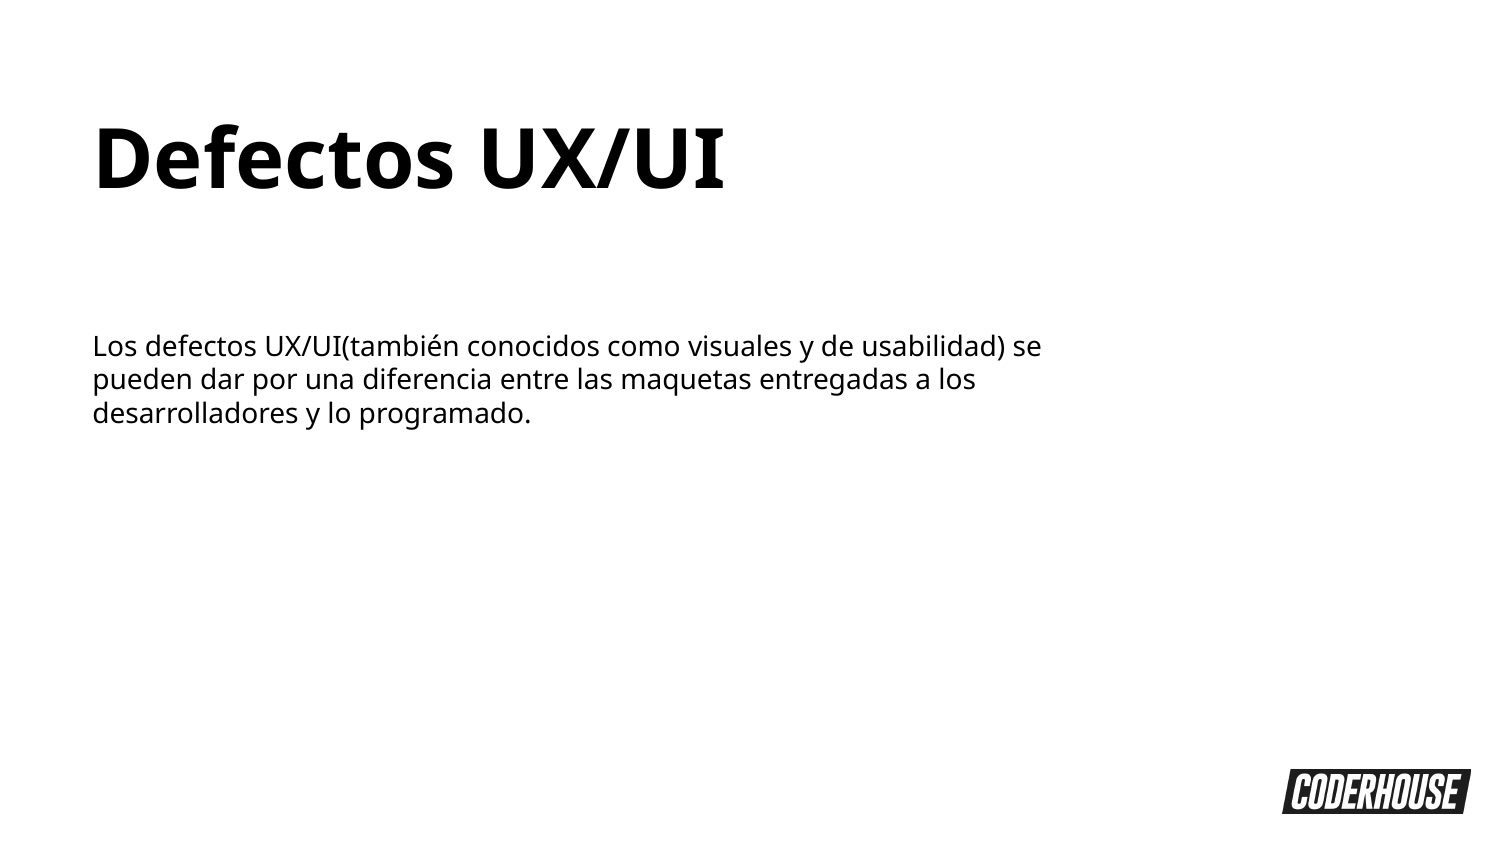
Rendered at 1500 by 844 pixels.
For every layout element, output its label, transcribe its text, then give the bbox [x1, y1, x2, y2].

picture [1281, 769, 1471, 814]
text_box Los defectos UX/UI(también conocidos como visuales y de usabilidad) se pueden dar por una diferencia entre las maquetas entregadas a los desarrolladores y lo programado. [77, 312, 1061, 445]
text_box Defectos UX/UI [77, 101, 1414, 222]
